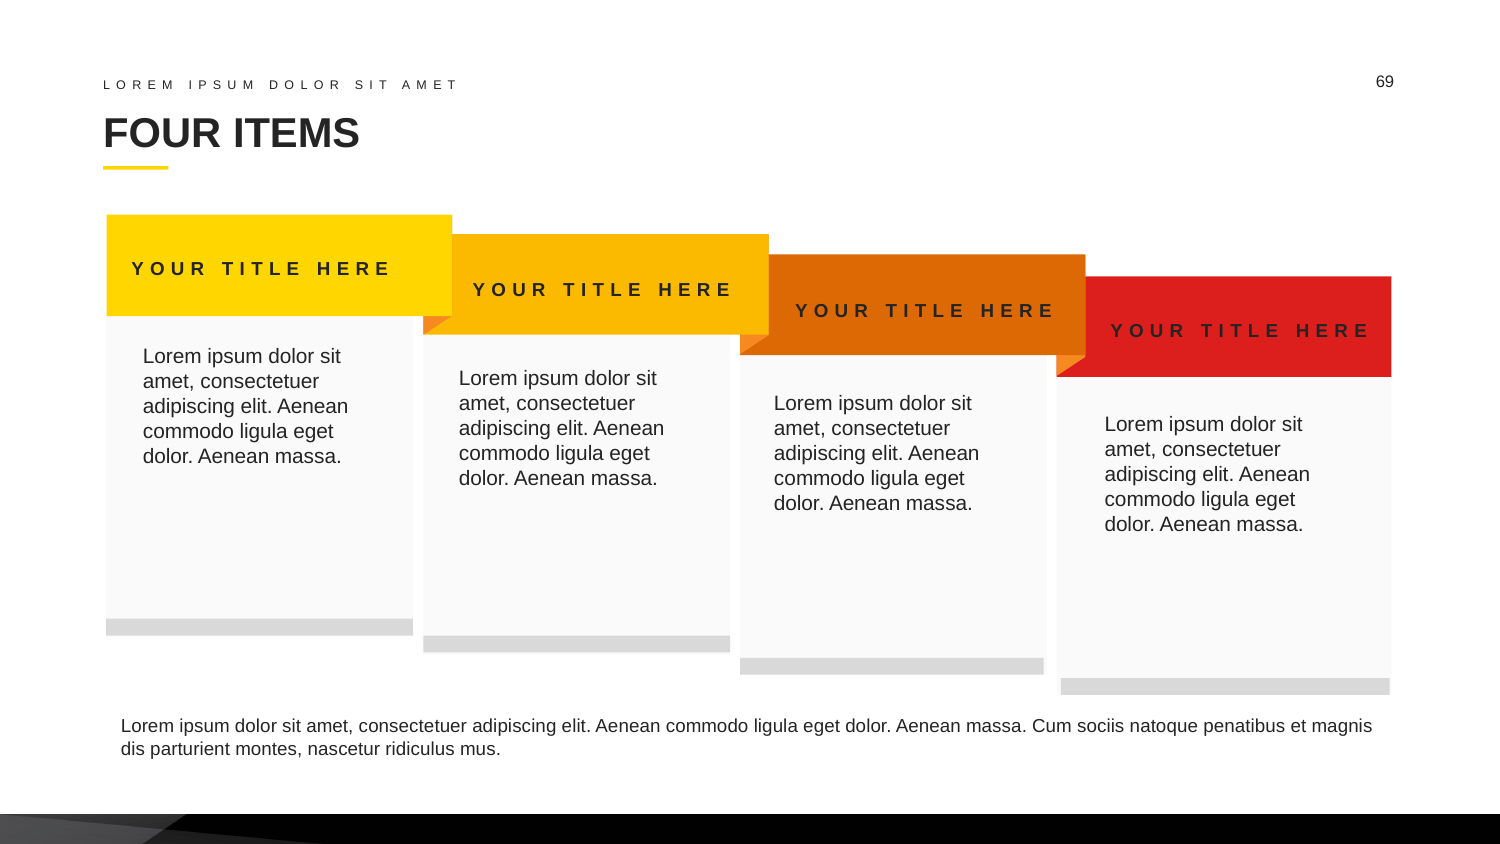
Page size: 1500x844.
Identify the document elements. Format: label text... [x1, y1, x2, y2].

text_box LOREM IPSUM DOLOR SIT AMET [103, 77, 1179, 93]
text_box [423, 234, 769, 355]
text_box Lorem ipsum dolor sit amet, consectetuer adipiscing elit. Aenean commodo ligula eget dolor. Aenean massa. [1089, 402, 1359, 543]
text_box [739, 355, 1048, 676]
title FOUR ITEMS [103, 103, 1397, 158]
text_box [740, 254, 1086, 376]
text_box [1060, 678, 1390, 695]
text_box [105, 315, 414, 637]
text_box [1056, 378, 1392, 696]
text_box [423, 635, 731, 653]
text_box [739, 657, 1044, 675]
text_box Lorem ipsum dolor sit amet, consectetuer adipiscing elit. Aenean commodo ligula eget dolor. Aenean massa. [759, 382, 1029, 523]
text_box Lorem ipsum dolor sit amet, consectetuer adipiscing elit. Aenean commodo ligula eget dolor. Aenean massa. [128, 335, 398, 475]
text_box [1056, 275, 1392, 378]
text_box Lorem ipsum dolor sit amet, consectetuer adipiscing elit. Aenean commodo ligula eget dolor. Aenean massa. Cum sociis natoque penatibus et magnis dis parturient montes, nascetur ridiculus mus. [106, 706, 1394, 767]
slide_number 69 [1375, 70, 1440, 96]
picture [0, 814, 1500, 844]
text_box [106, 214, 453, 335]
text_box [106, 618, 413, 636]
text_box [422, 335, 731, 656]
text_box YOUR TITLE HERE [1095, 311, 1393, 350]
text_box Lorem ipsum dolor sit amet, consectetuer adipiscing elit. Aenean commodo ligula eget dolor. Aenean massa. [444, 357, 714, 497]
